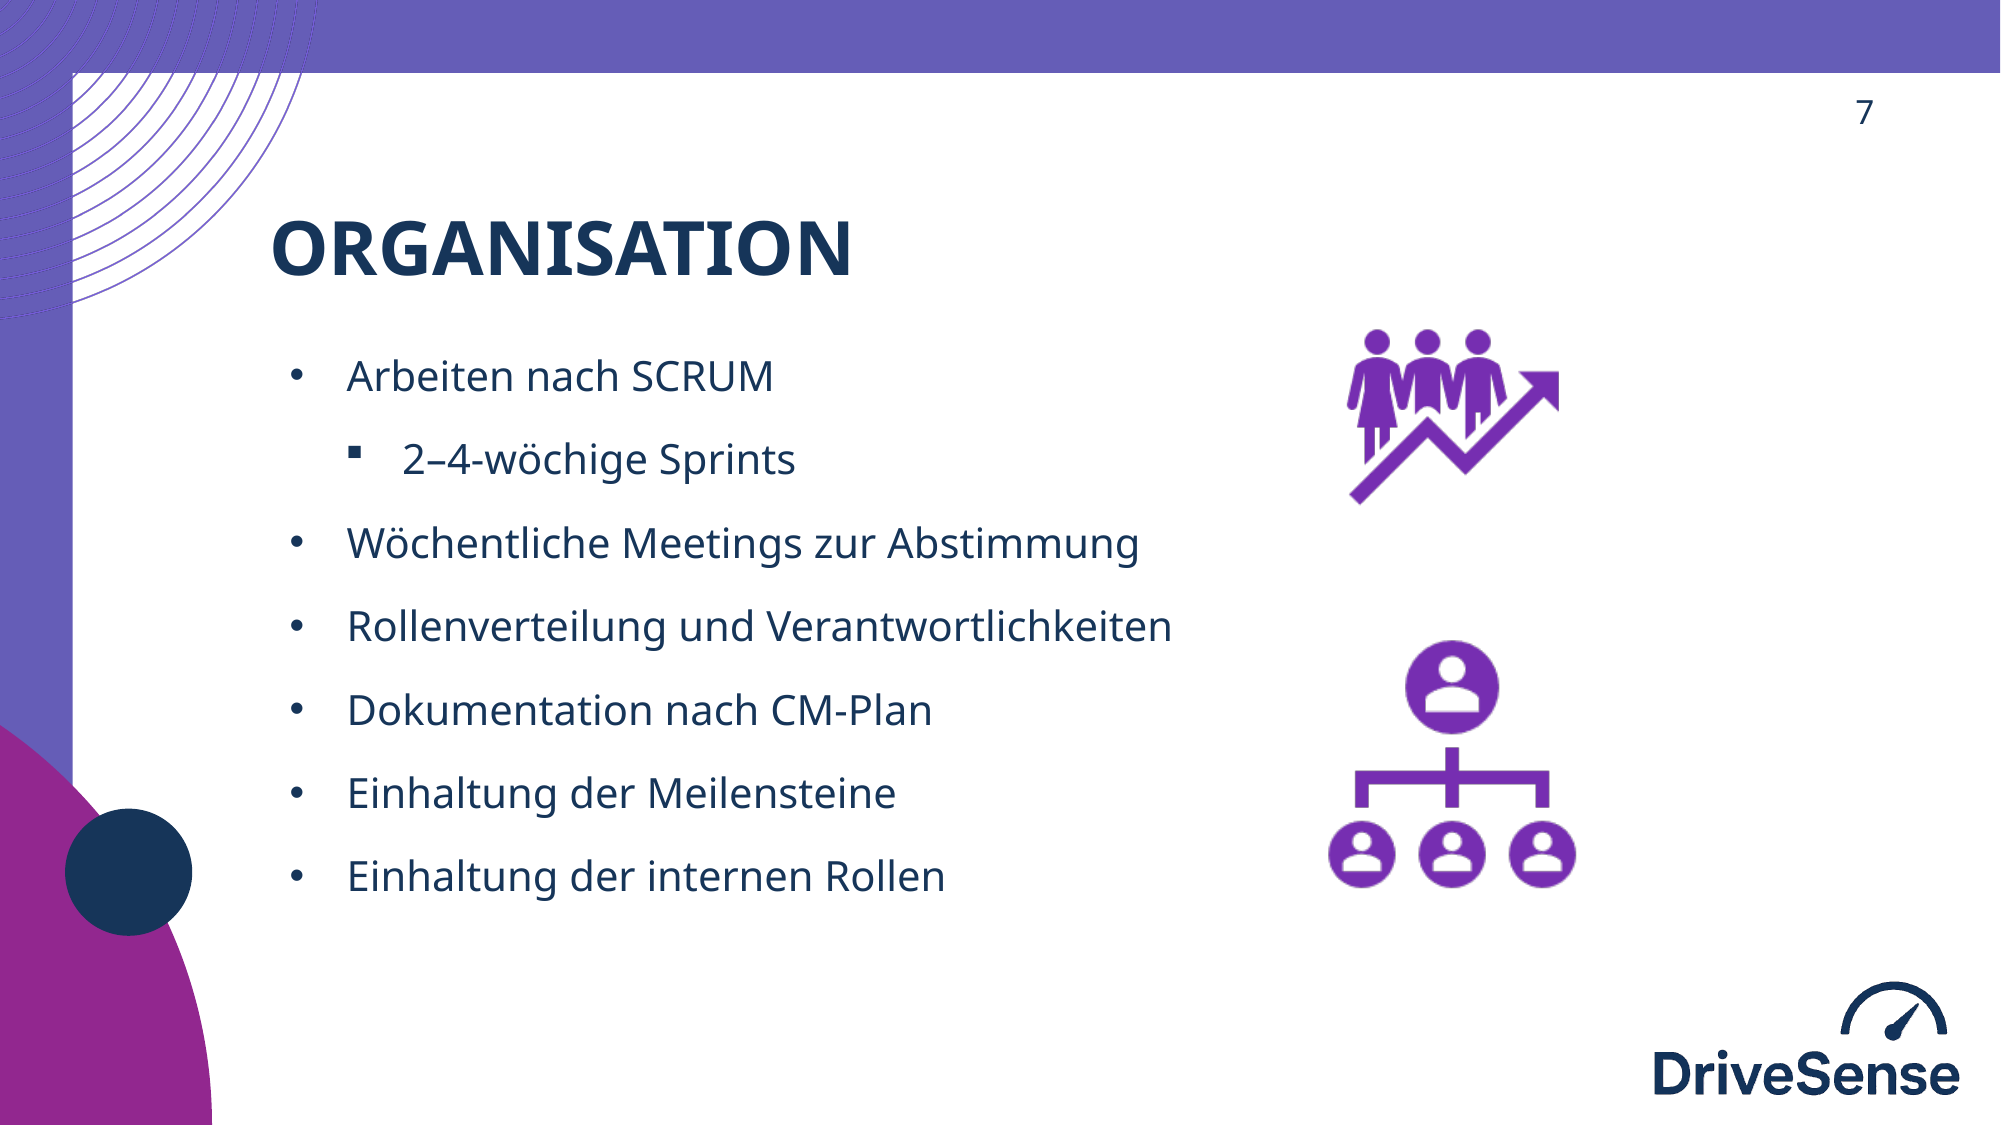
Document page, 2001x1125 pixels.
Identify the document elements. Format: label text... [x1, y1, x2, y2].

picture [1332, 292, 1574, 534]
picture [1292, 604, 1613, 925]
title Organisation [254, 126, 1875, 291]
slide_number 7 [1712, 75, 1875, 153]
picture [0, 0, 2001, 785]
list Arbeiten nach SCRUM 2–4-wöchige Sprints Wöchentliche Meetings zur Abstimmung Rollenverteilung und Verantwortlichkeiten Dokumentation nach CM-Plan Einhaltung der Meilensteine Einhaltung der internen Rollen [274, 349, 1231, 1000]
picture [1621, 979, 1989, 1101]
